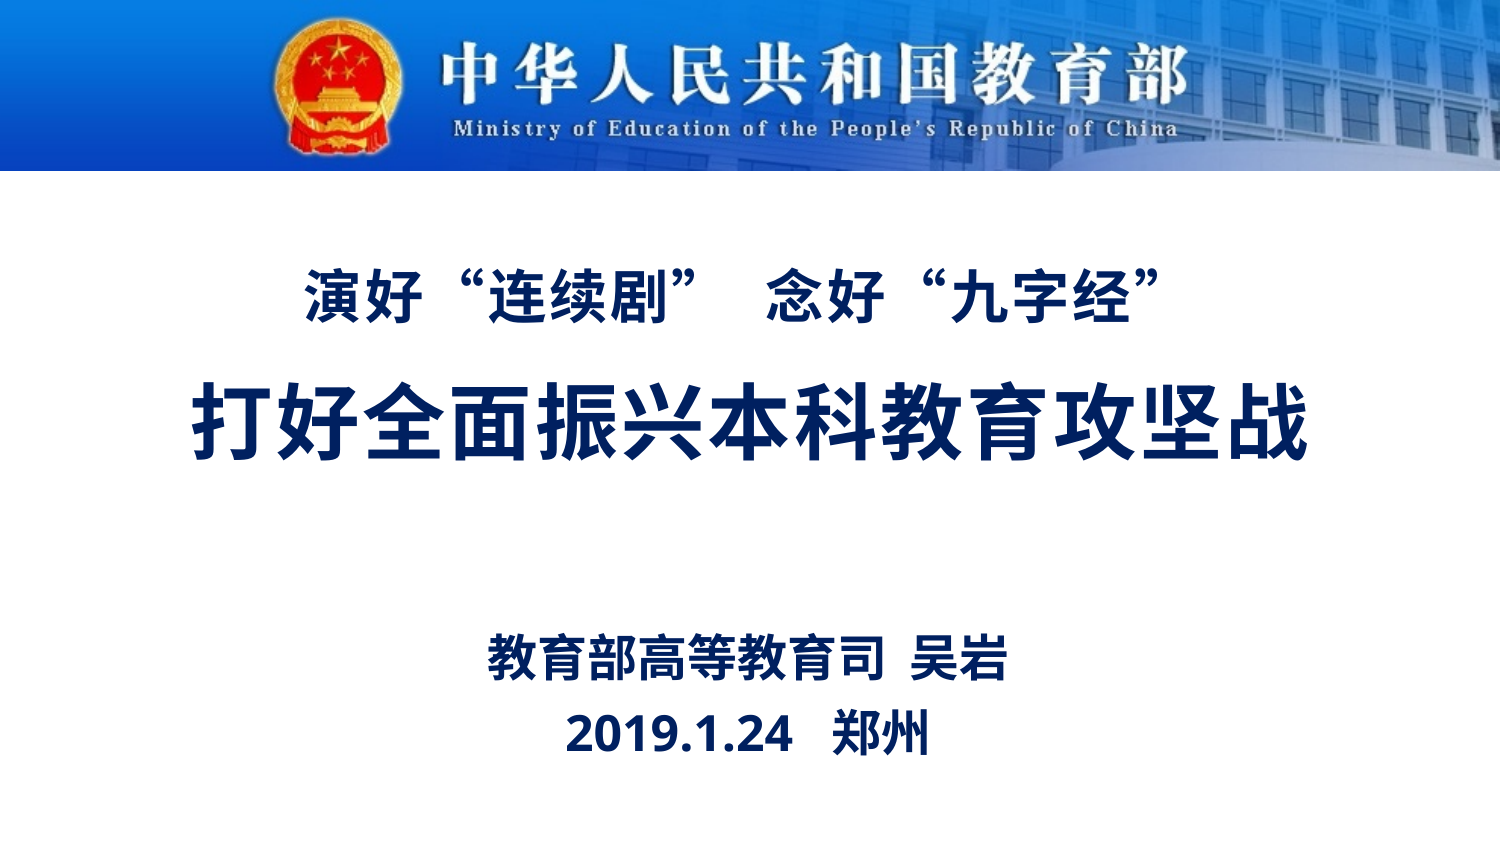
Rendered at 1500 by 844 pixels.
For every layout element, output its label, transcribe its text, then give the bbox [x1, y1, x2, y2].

title 演好“连续剧” 念好“九字经” 打好全面振兴本科教育攻坚战 [0, 178, 1500, 467]
subtitle 教育部高等教育司 吴岩 2019.1.24 郑州 [185, 604, 1311, 812]
picture [0, 0, 1500, 171]
